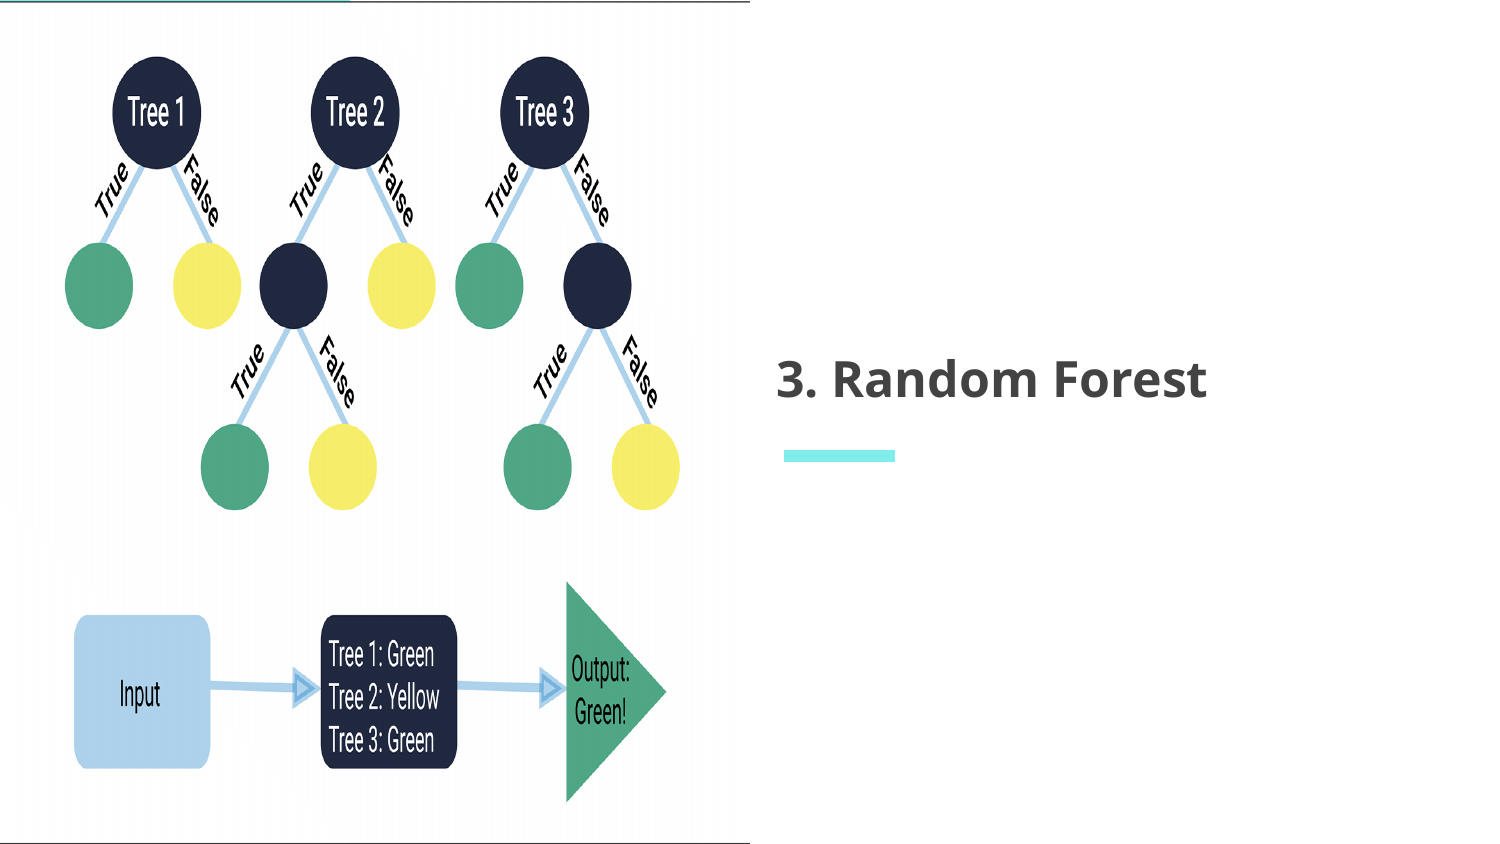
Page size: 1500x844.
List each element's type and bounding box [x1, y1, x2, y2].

picture [0, 0, 751, 844]
subtitle [754, 243, 1459, 701]
